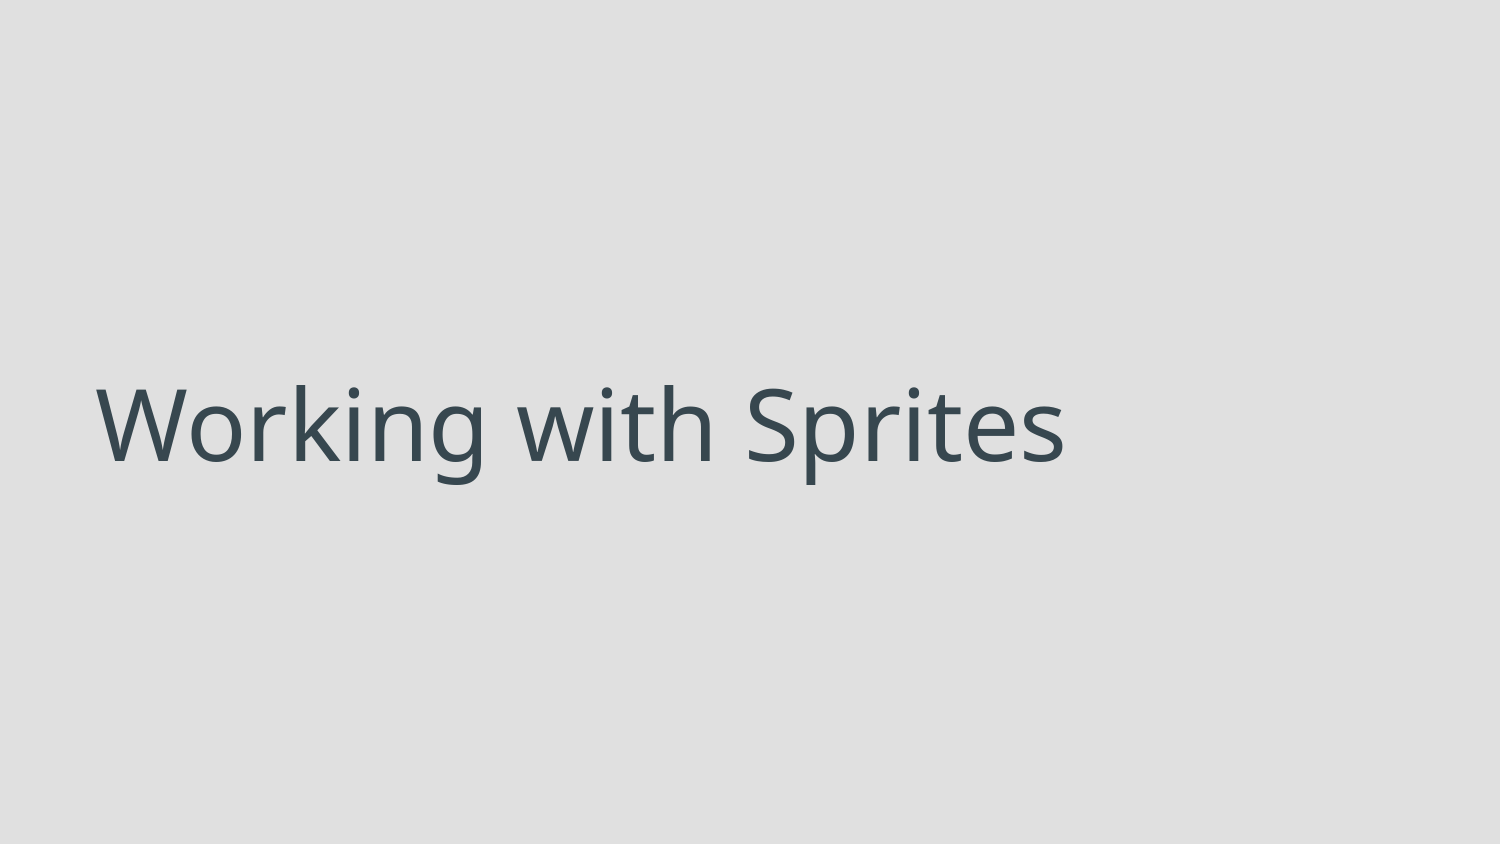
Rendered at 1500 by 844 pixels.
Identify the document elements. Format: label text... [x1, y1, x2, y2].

title Working with Sprites [80, 86, 1102, 758]
